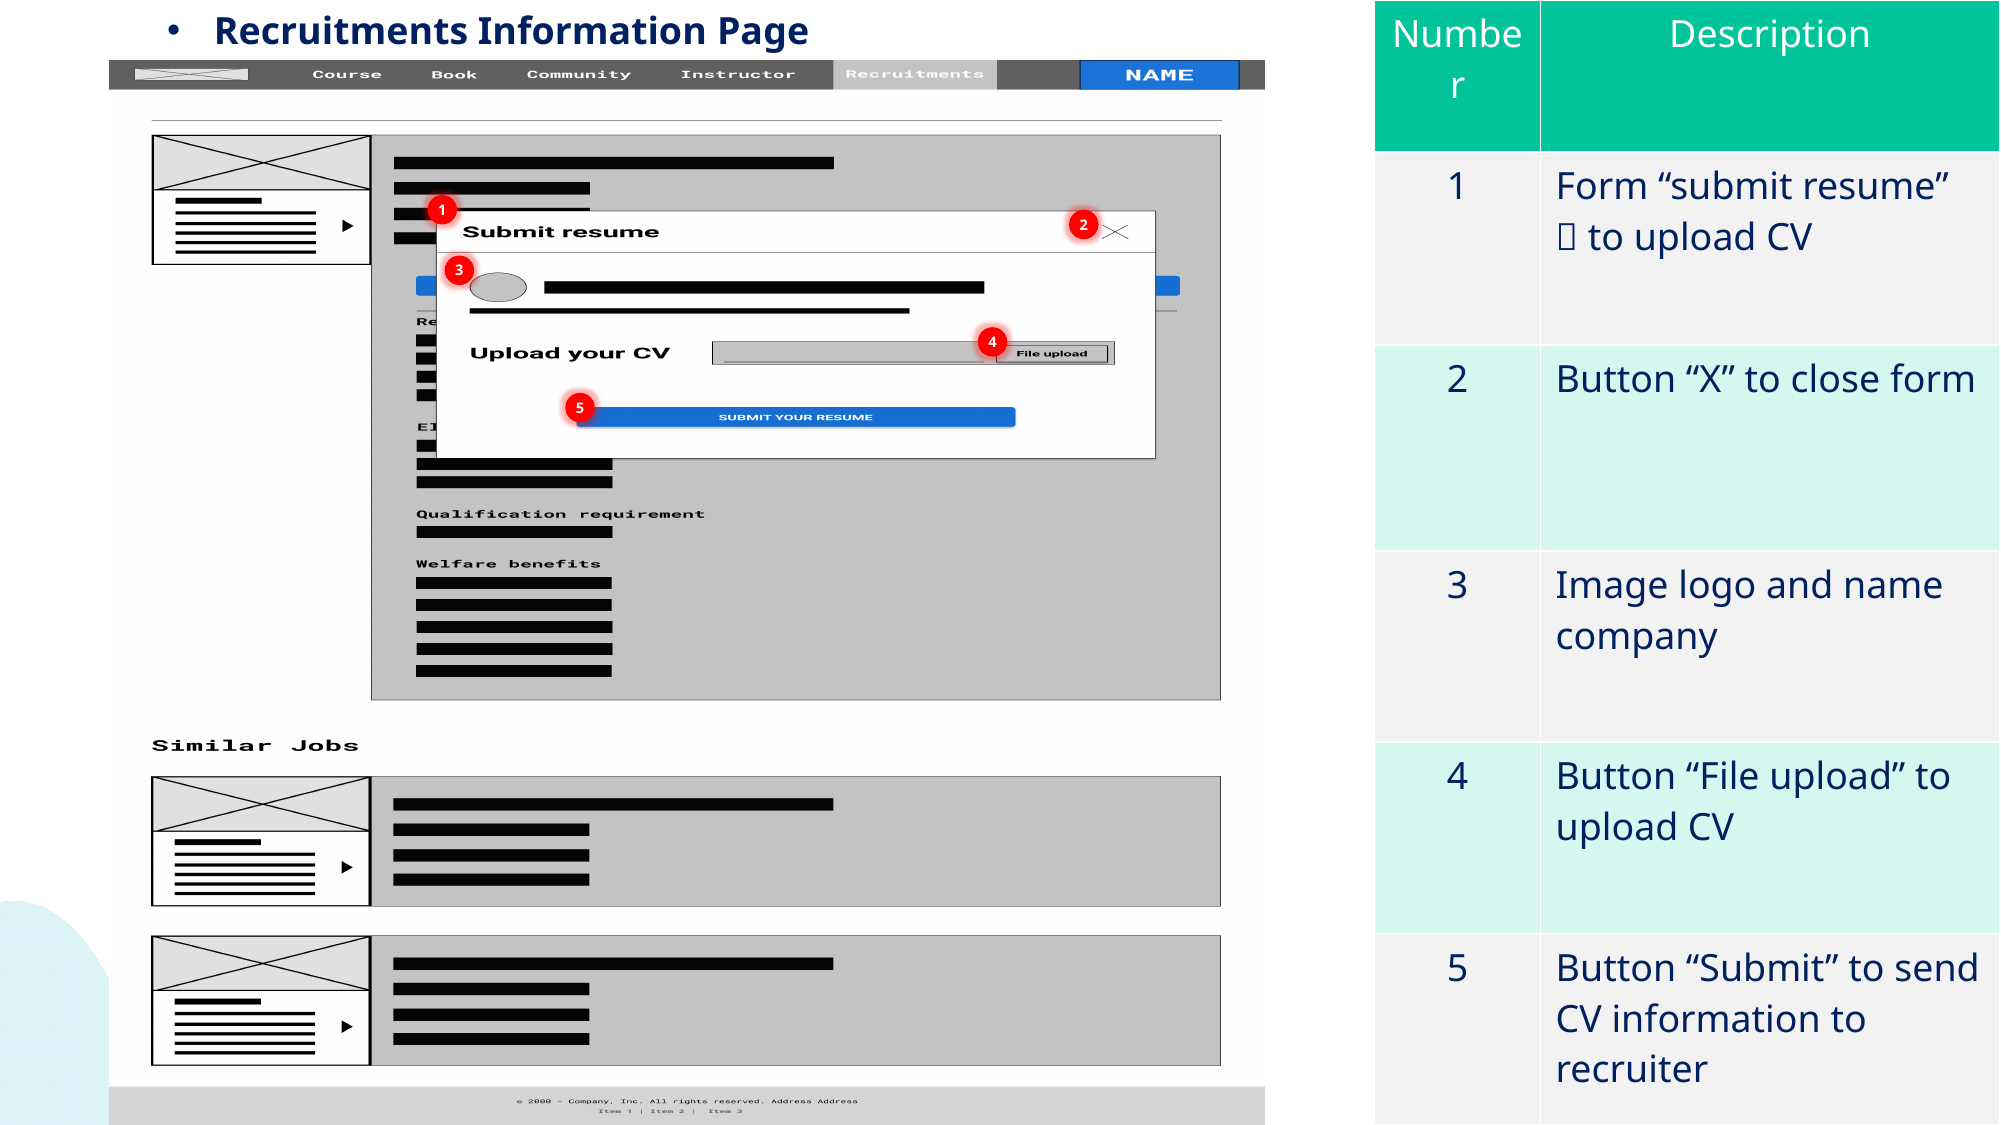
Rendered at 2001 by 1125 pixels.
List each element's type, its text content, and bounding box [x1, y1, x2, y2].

table_cell 4 [1375, 743, 1540, 933]
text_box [410, 193, 475, 227]
table_cell Button “File upload” to upload CV [1541, 743, 1999, 933]
table_cell Button “X” to close form [1541, 346, 1999, 550]
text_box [427, 253, 492, 287]
picture [0, 60, 1265, 1125]
table_cell 1 [1375, 153, 1540, 344]
table_header Number [1375, 1, 1540, 151]
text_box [548, 391, 612, 424]
table_cell 2 [1375, 346, 1540, 550]
table_header Description [1541, 1, 1999, 151]
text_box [1051, 208, 1116, 241]
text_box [960, 325, 1025, 359]
text_box Recruitments Information Page [152, 0, 1265, 60]
table_cell Image logo and name company [1541, 552, 1999, 741]
table_cell 5 [1375, 934, 1540, 1124]
table_cell 3 [1375, 552, 1540, 741]
table_cell Form “submit resume”  to upload CV [1541, 153, 1999, 344]
table_cell Button “Submit” to send CV information to recruiter [1541, 934, 1999, 1124]
